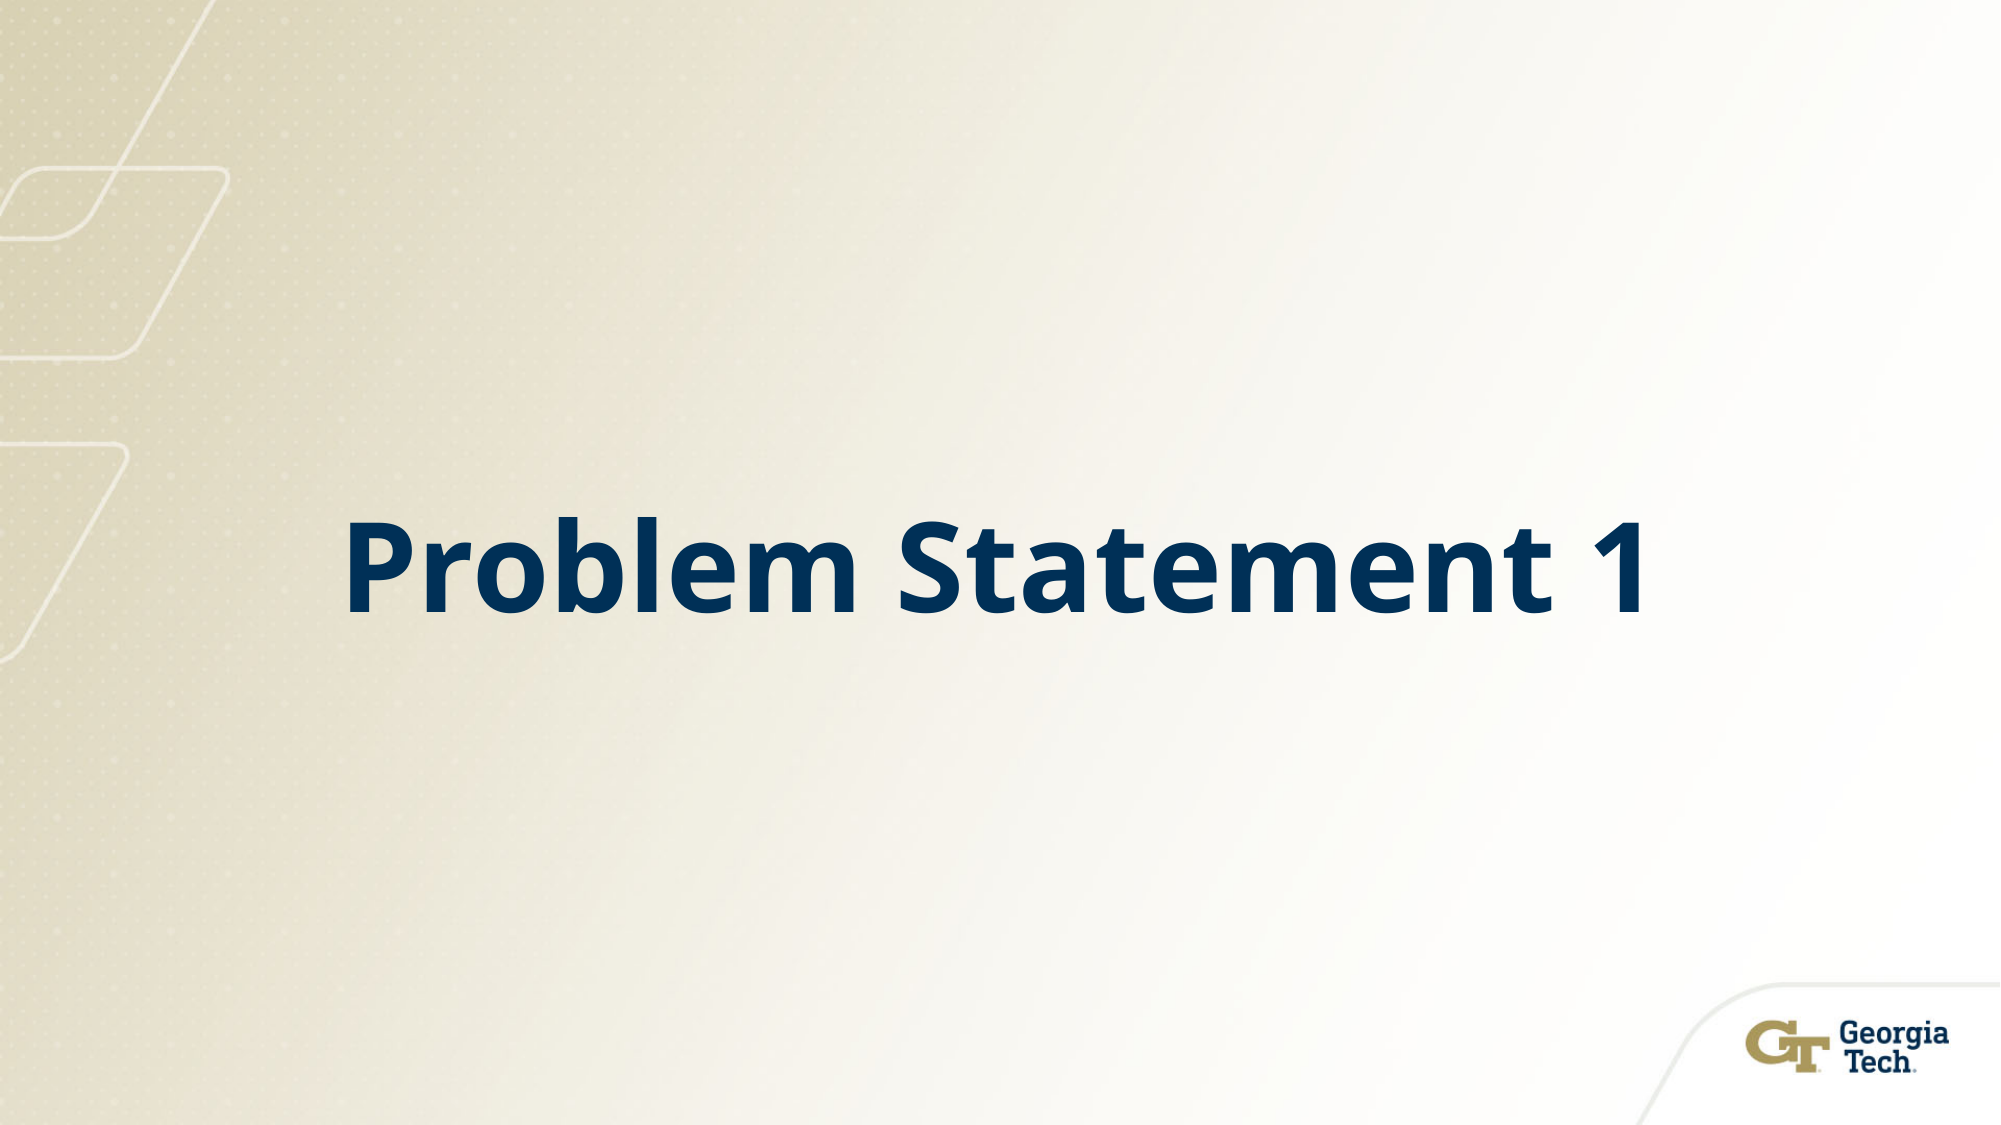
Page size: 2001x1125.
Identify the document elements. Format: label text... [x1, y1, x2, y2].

picture [0, 0, 2001, 1125]
title Problem Statement 1 [269, 319, 1731, 806]
